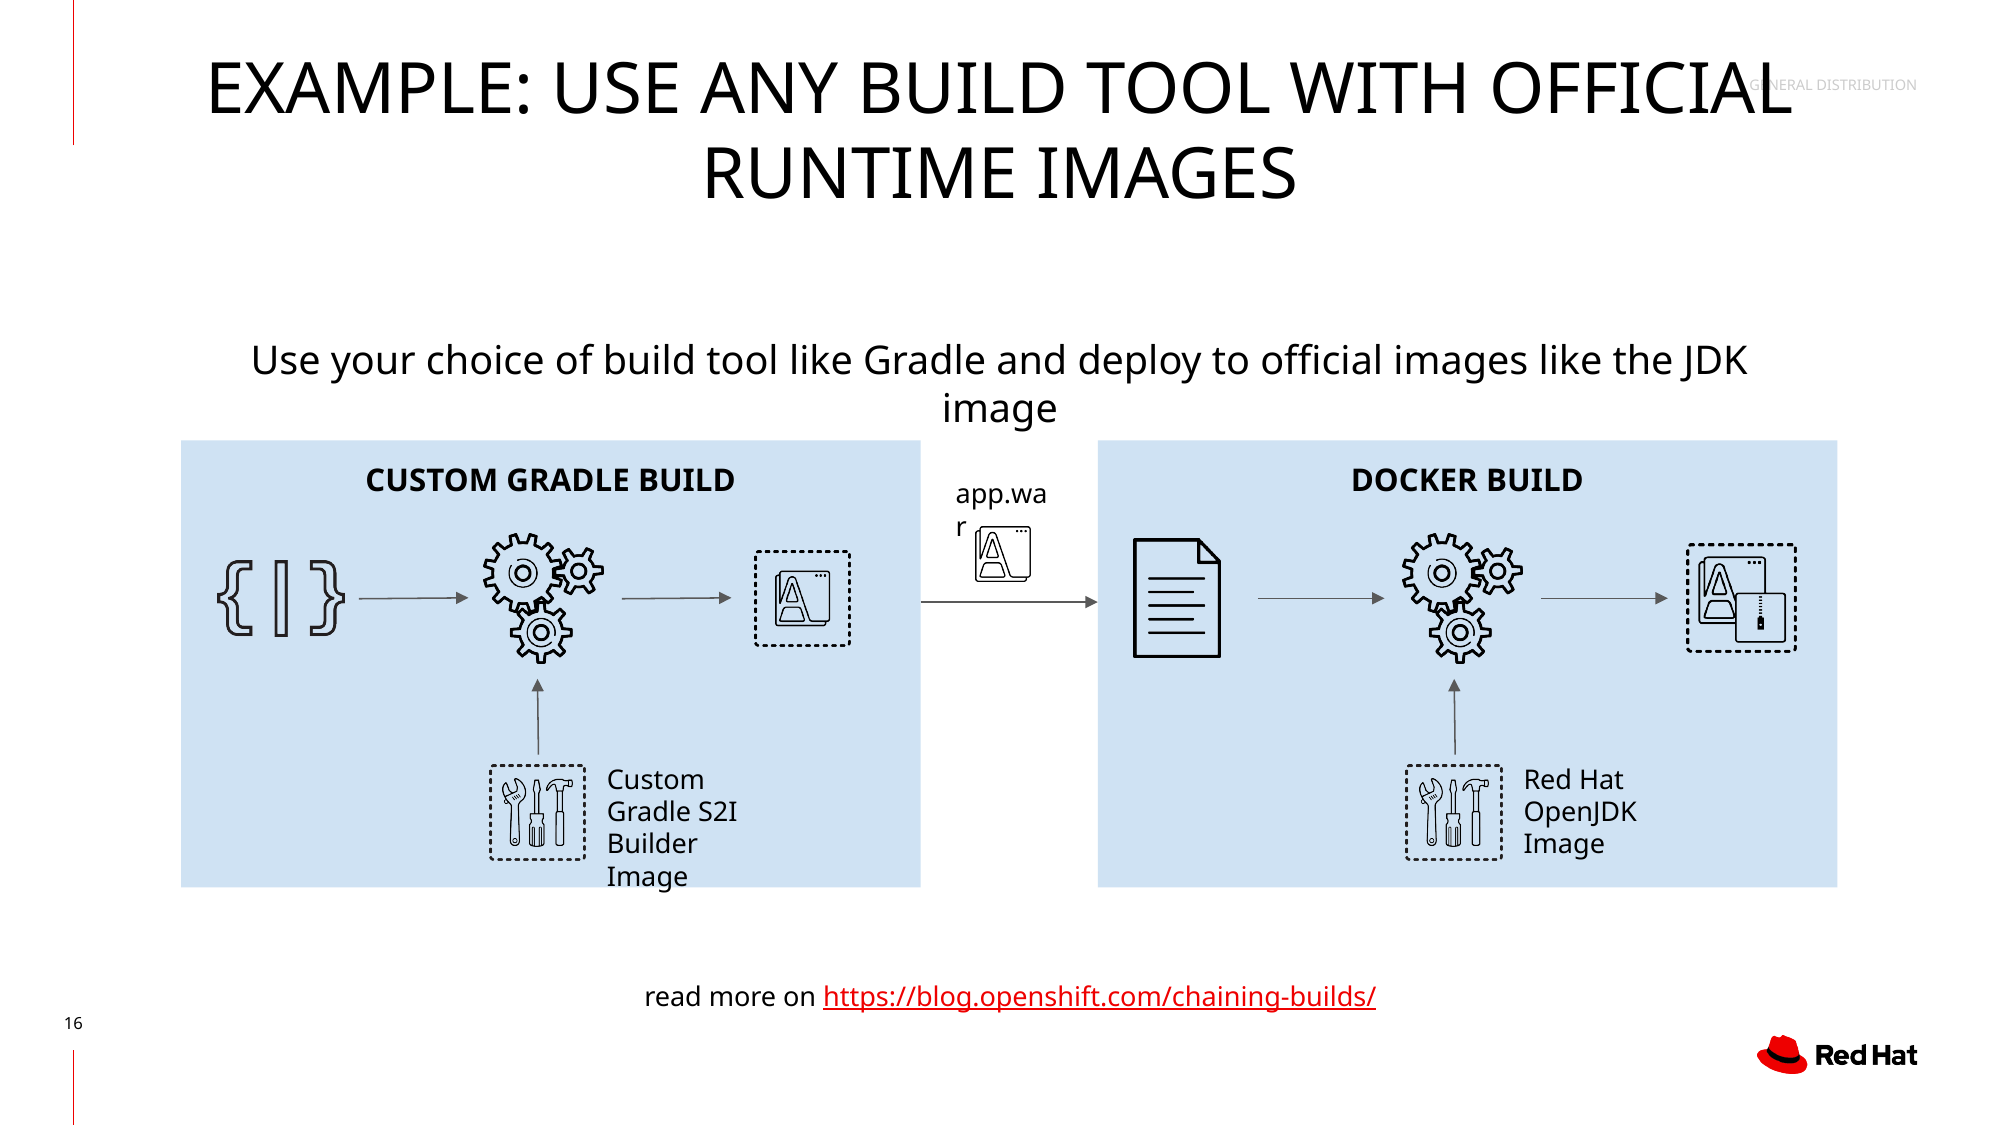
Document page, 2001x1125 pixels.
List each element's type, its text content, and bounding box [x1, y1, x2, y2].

title EXAMPLE: USE ANY BUILD TOOL WITH OFFICIAL RUNTIME IMAGES [162, 0, 1838, 233]
text_box read more on https://blog.openshift.com/chaining-builds/ [624, 958, 1595, 1014]
text_box Red Hat OpenJDK Image [1503, 741, 1719, 866]
picture [1402, 533, 1523, 664]
picture [1686, 543, 1797, 653]
text_box Custom Gradle S2I Builder Image [586, 741, 803, 872]
picture [975, 526, 1031, 582]
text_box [1405, 764, 1503, 861]
text_box app.war [935, 456, 1077, 533]
picture [1757, 1035, 1918, 1074]
slide_number ‹#› [13, 1012, 134, 1036]
text_box DOCKER BUILD [1097, 440, 1838, 888]
picture [753, 550, 852, 647]
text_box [488, 764, 587, 861]
picture [482, 533, 604, 664]
text_box CUSTOM GRADLE BUILD [181, 440, 921, 888]
text_box Use your choice of build tool like Gradle and deploy to official images like the JDK image [214, 315, 1786, 440]
picture [1132, 538, 1222, 659]
picture [217, 560, 345, 637]
